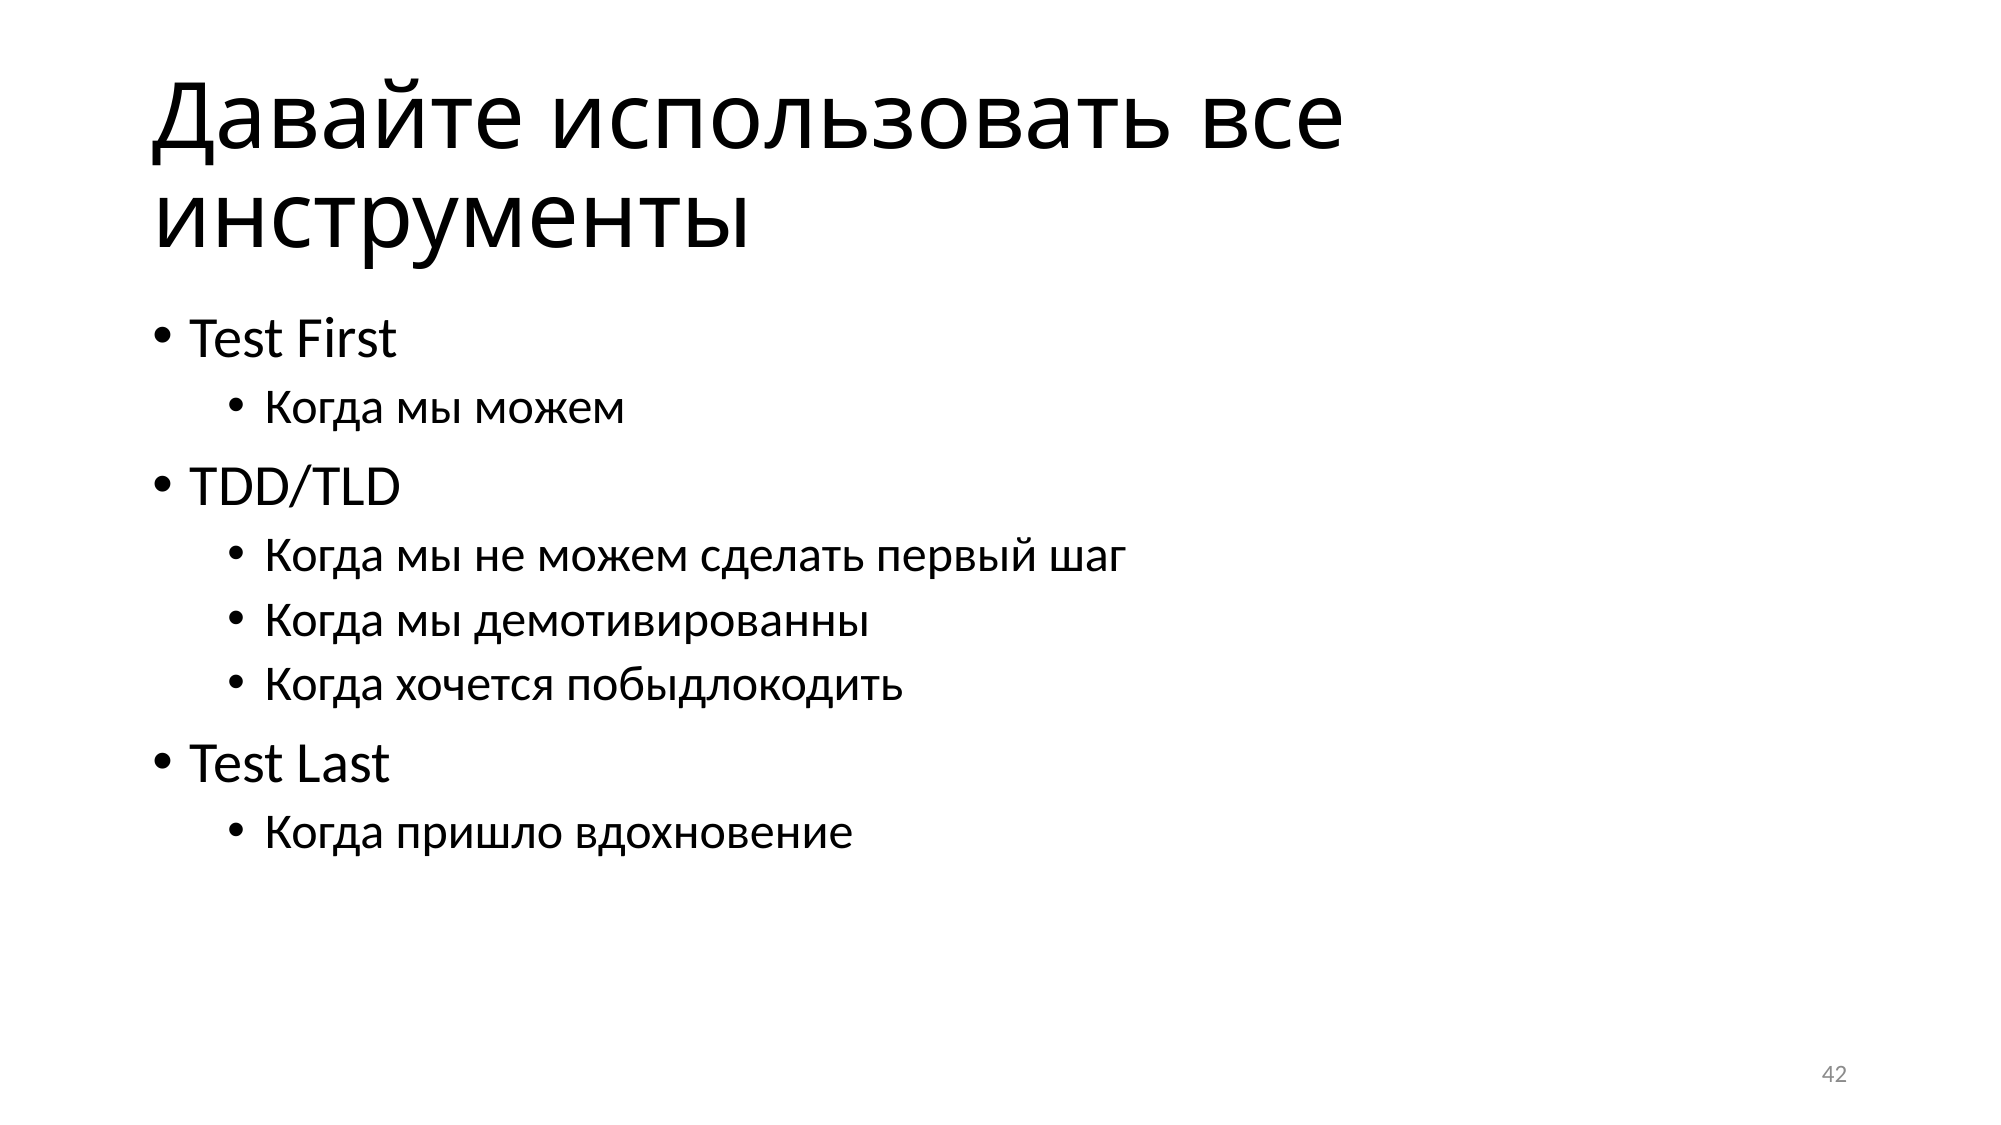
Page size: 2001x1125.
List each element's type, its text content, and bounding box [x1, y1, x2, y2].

title Давайте использовать все инструменты [137, 59, 1863, 278]
slide_number 42 [1412, 1042, 1863, 1103]
list Test First Когда мы можем TDD/TLD Когда мы не можем сделать первый шаг Когда мы демотивированны Когда хочется побыдлокодить Test Last Когда пришло вдохновение [137, 299, 1863, 1014]
